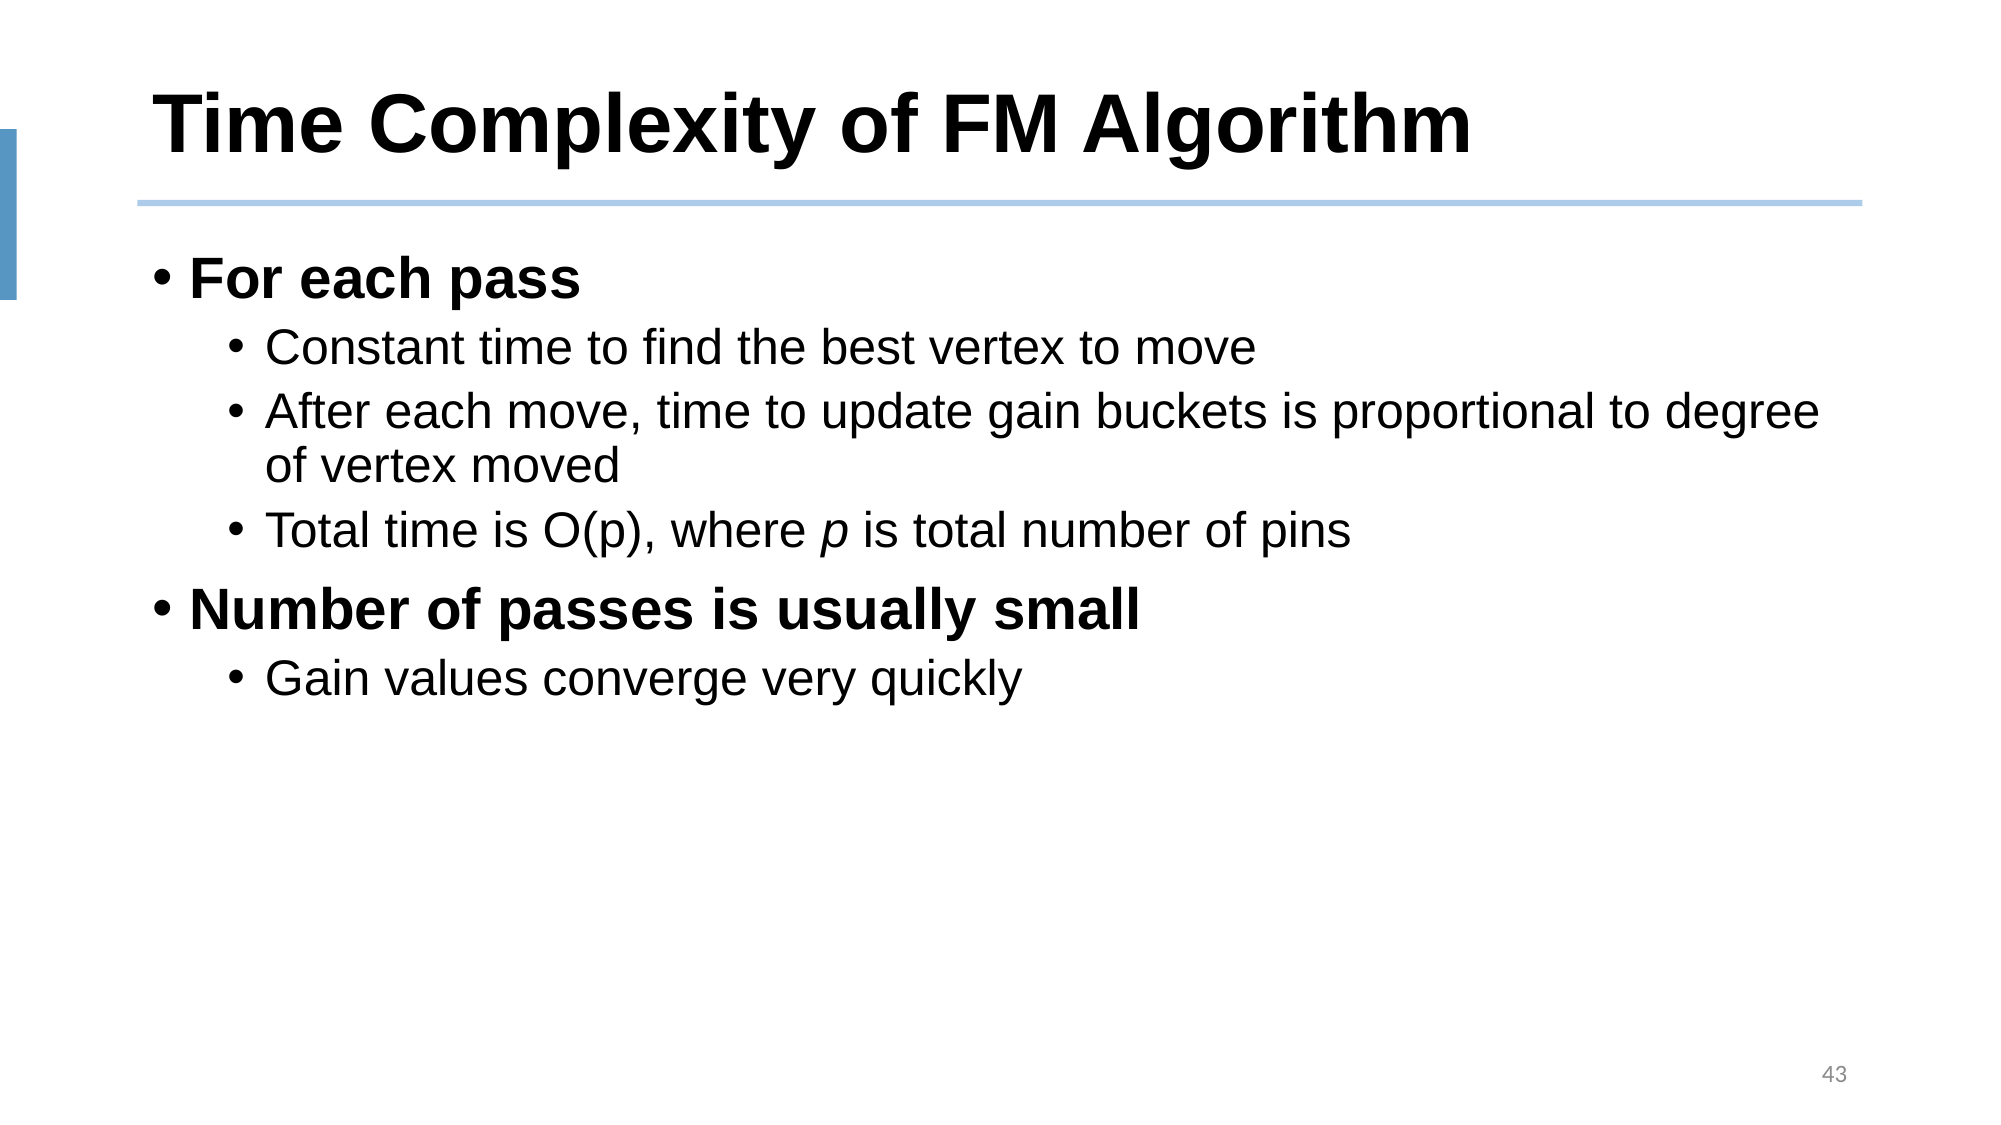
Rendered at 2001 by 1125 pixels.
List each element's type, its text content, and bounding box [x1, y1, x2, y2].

slide_number 43 [1412, 1042, 1863, 1103]
list For each pass Constant time to find the best vertex to move After each move, time to update gain buckets is proportional to degree of vertex moved Total time is O(p), where p is total number of pins Number of passes is usually small Gain values converge very quickly [137, 240, 1863, 1014]
title Time Complexity of FM Algorithm [137, 42, 1863, 208]
